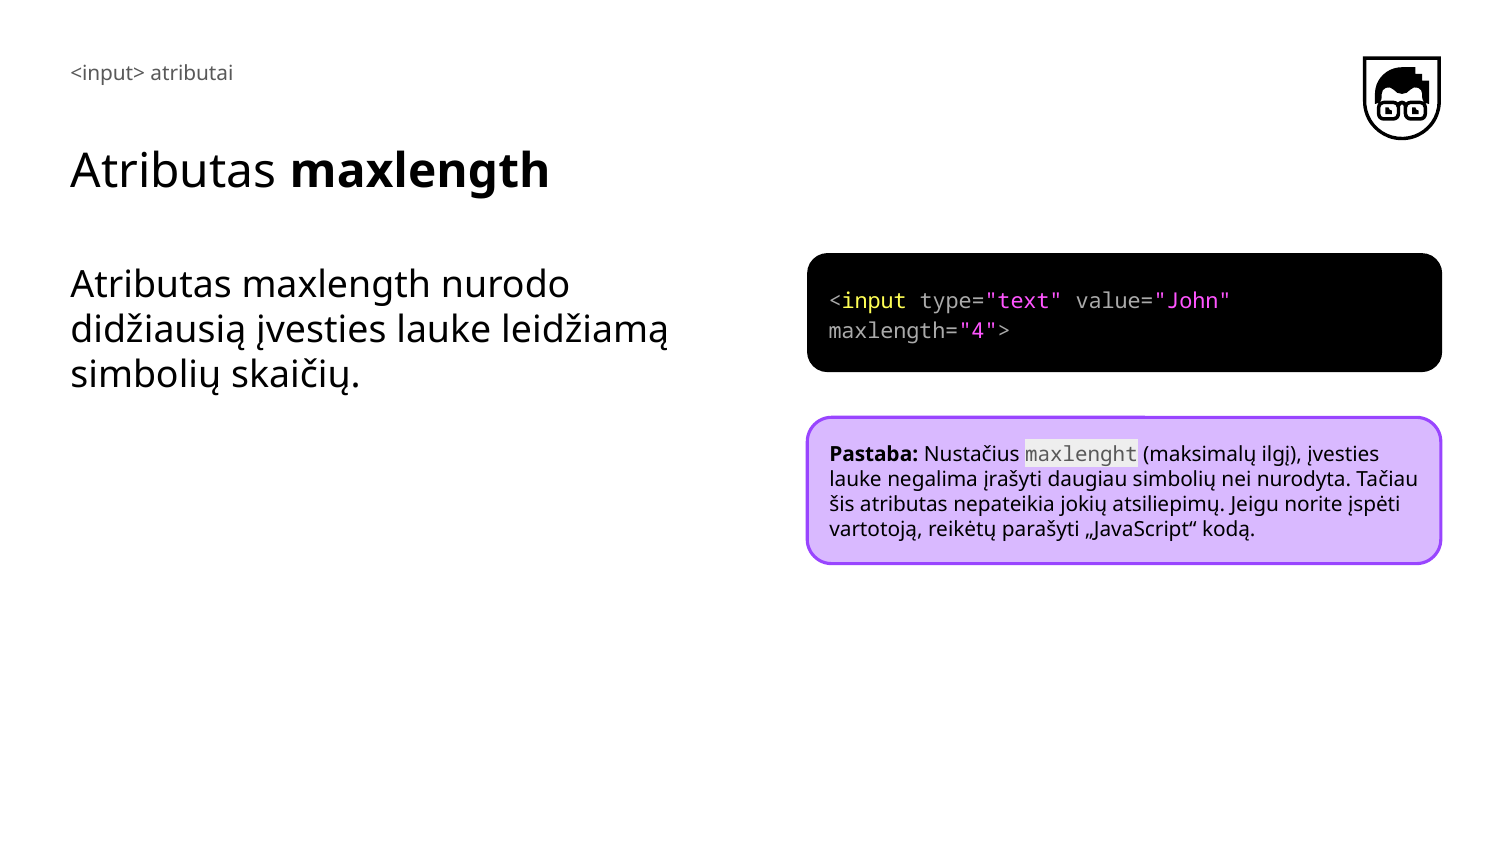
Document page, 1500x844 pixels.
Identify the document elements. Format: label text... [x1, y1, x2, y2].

list <input> atributai [59, 56, 750, 113]
title Atributas maxlength [59, 140, 1325, 208]
list Atributas maxlength nurodo didžiausią įvesties lauke leidžiamą simbolių skaičių. [59, 253, 693, 801]
text_box Pastaba: Nustačius maxlenght (maksimalų ilgį), įvesties lauke negalima įrašyti daugiau simbolių nei nurodyta. Tačiau šis atributas nepateikia jokių atsiliepimų. Jeigu norite įspėti vartotoją, reikėtų parašyti „JavaScript“ kodą. [807, 417, 1441, 564]
text_box <input type="text" value="John" maxlength="4"> [807, 253, 1442, 372]
